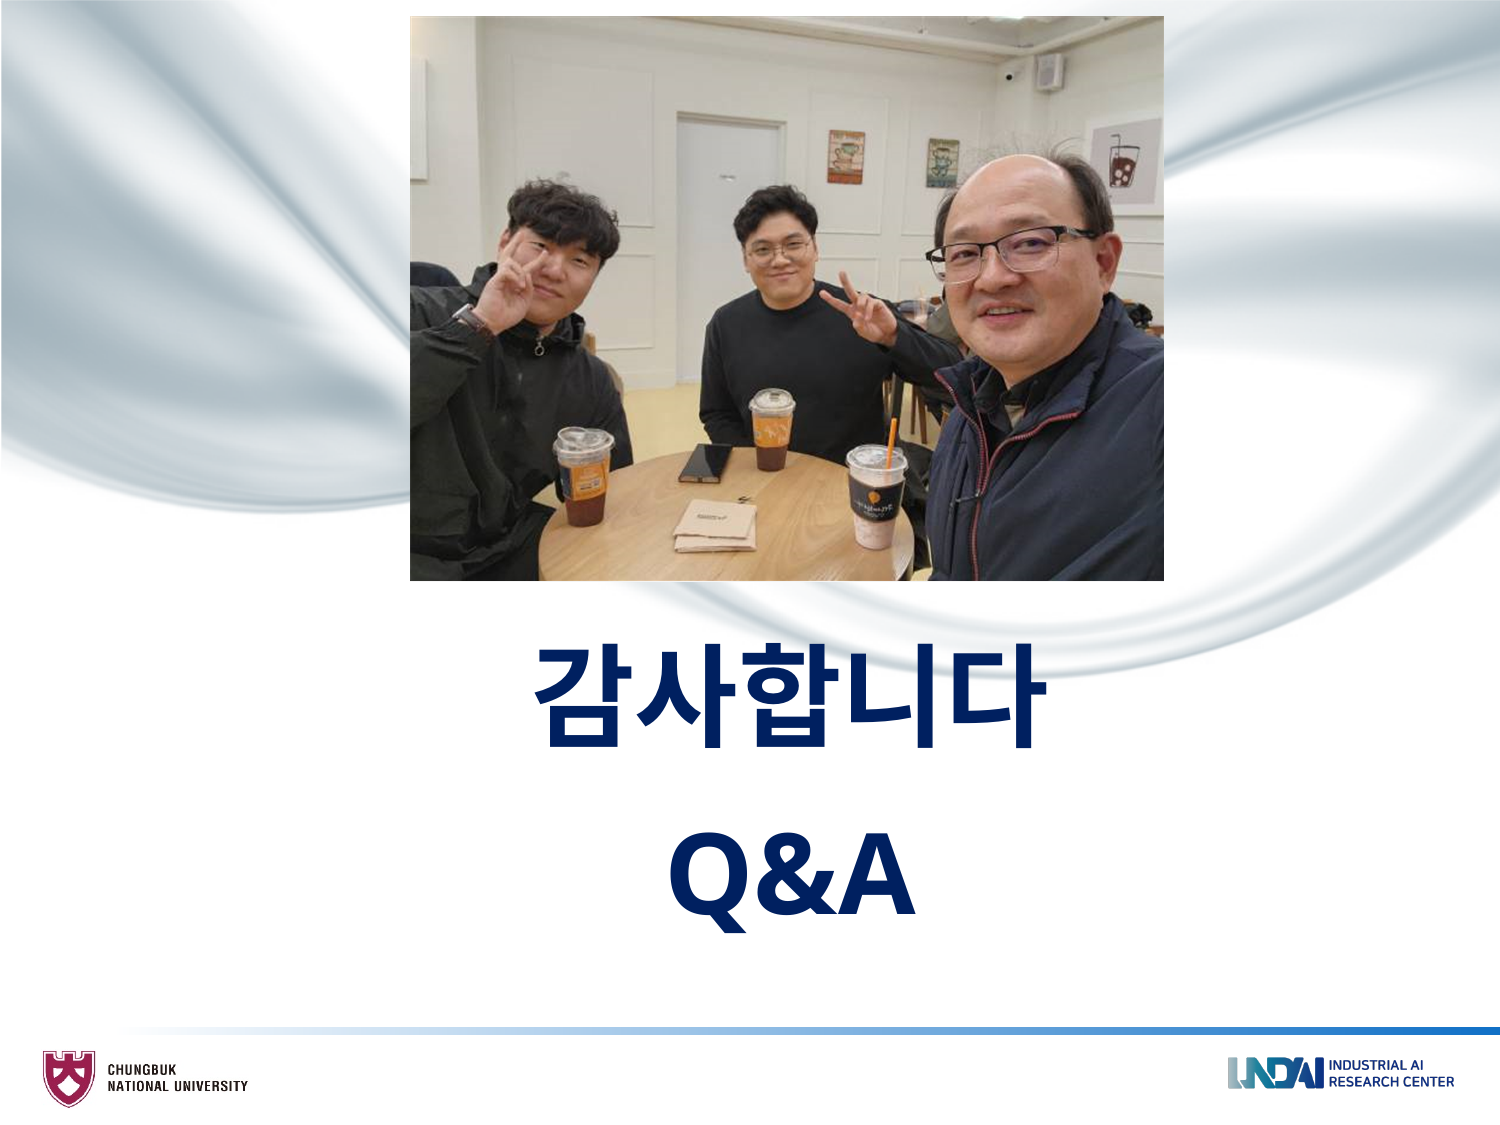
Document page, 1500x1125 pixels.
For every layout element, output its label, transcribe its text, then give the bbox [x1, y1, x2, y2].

picture [41, 1049, 249, 1109]
picture [410, 15, 1164, 582]
text_box 감사합니다 Q&A [203, 578, 1370, 945]
picture [1222, 1049, 1460, 1094]
